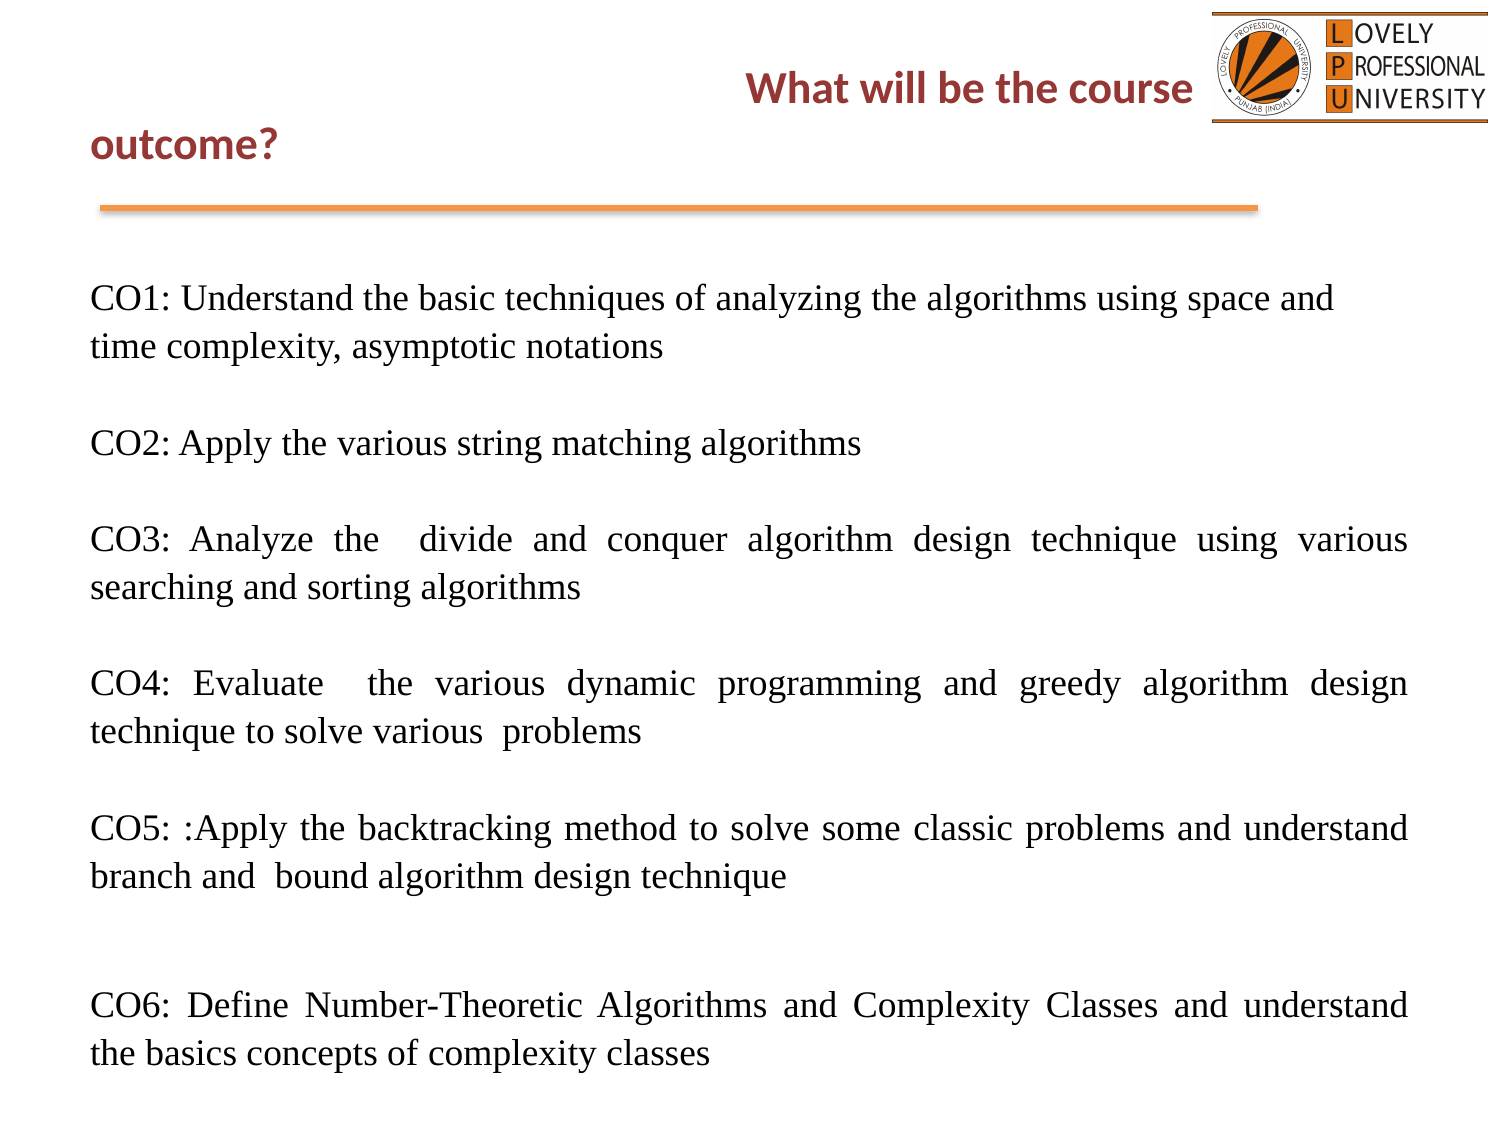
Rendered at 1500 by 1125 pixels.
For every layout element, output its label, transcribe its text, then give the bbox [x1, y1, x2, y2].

list CO1: Understand the basic techniques of analyzing the algorithms using space and time complexity, asymptotic notations CO2: Apply the various string matching algorithms CO3: Analyze the divide and conquer algorithm design technique using various searching and sorting algorithms CO4: Evaluate the various dynamic programming and greedy algorithm design technique to solve various problems CO5: :Apply the backtracking method to solve some classic problems and understand branch and bound algorithm design technique CO6: Define Number-Theoretic Algorithms and Complexity Classes and understand the basics concepts of complexity classes [74, 262, 1426, 1076]
title What will be the course outcome? [74, 44, 1338, 233]
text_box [1212, 12, 1488, 124]
